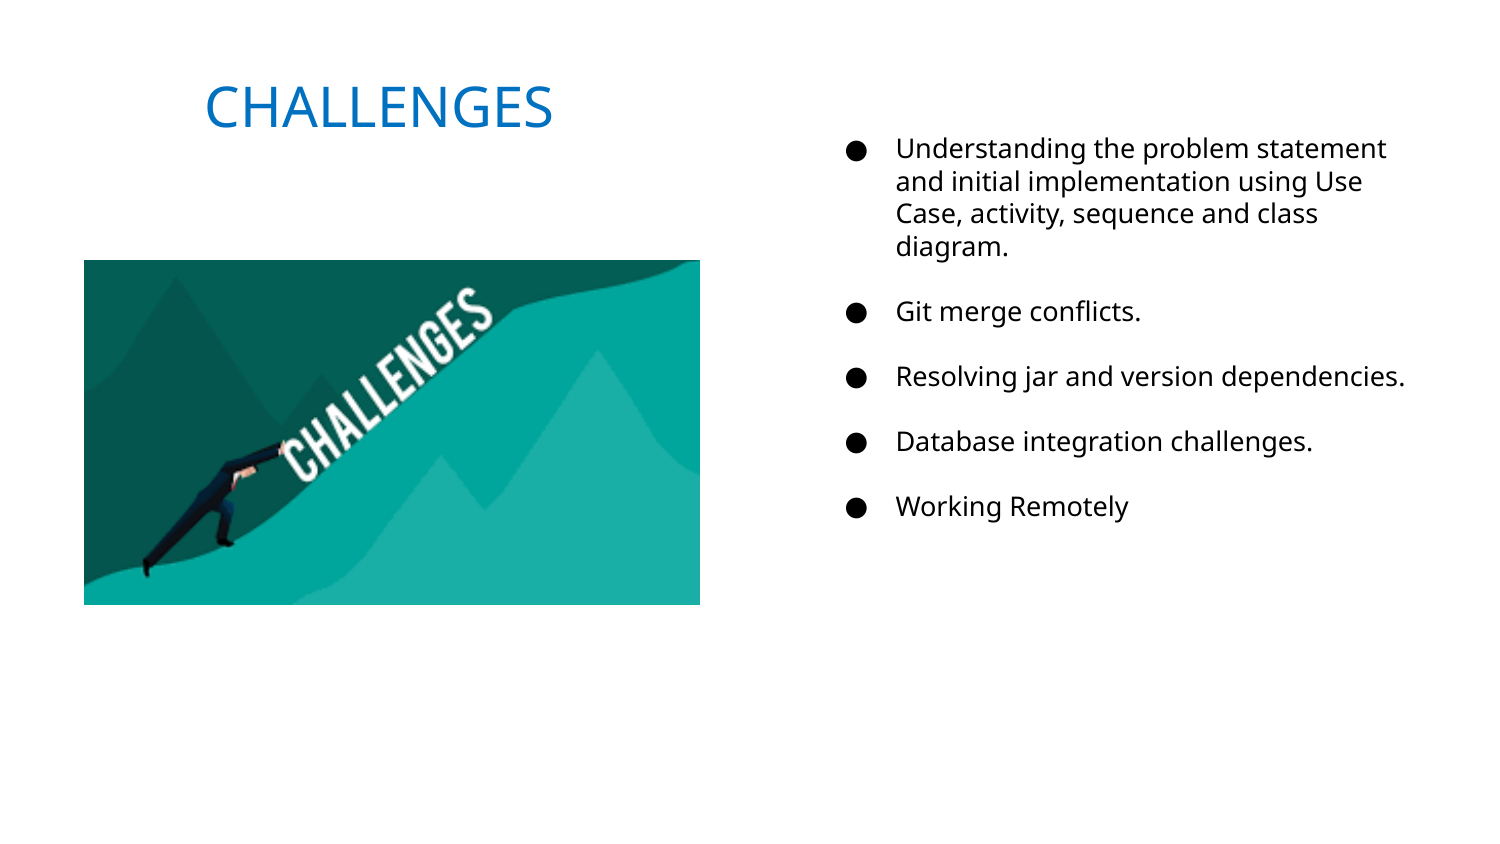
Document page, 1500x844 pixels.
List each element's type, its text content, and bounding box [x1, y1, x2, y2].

picture [84, 260, 700, 605]
title CHALLENGES [91, 71, 669, 176]
text_box Understanding the problem statement and initial implementation using Use Case, activity, sequence and class diagram. Git merge conflicts. Resolving jar and version dependencies. Database integration challenges. Working Remotely [805, 116, 1435, 569]
